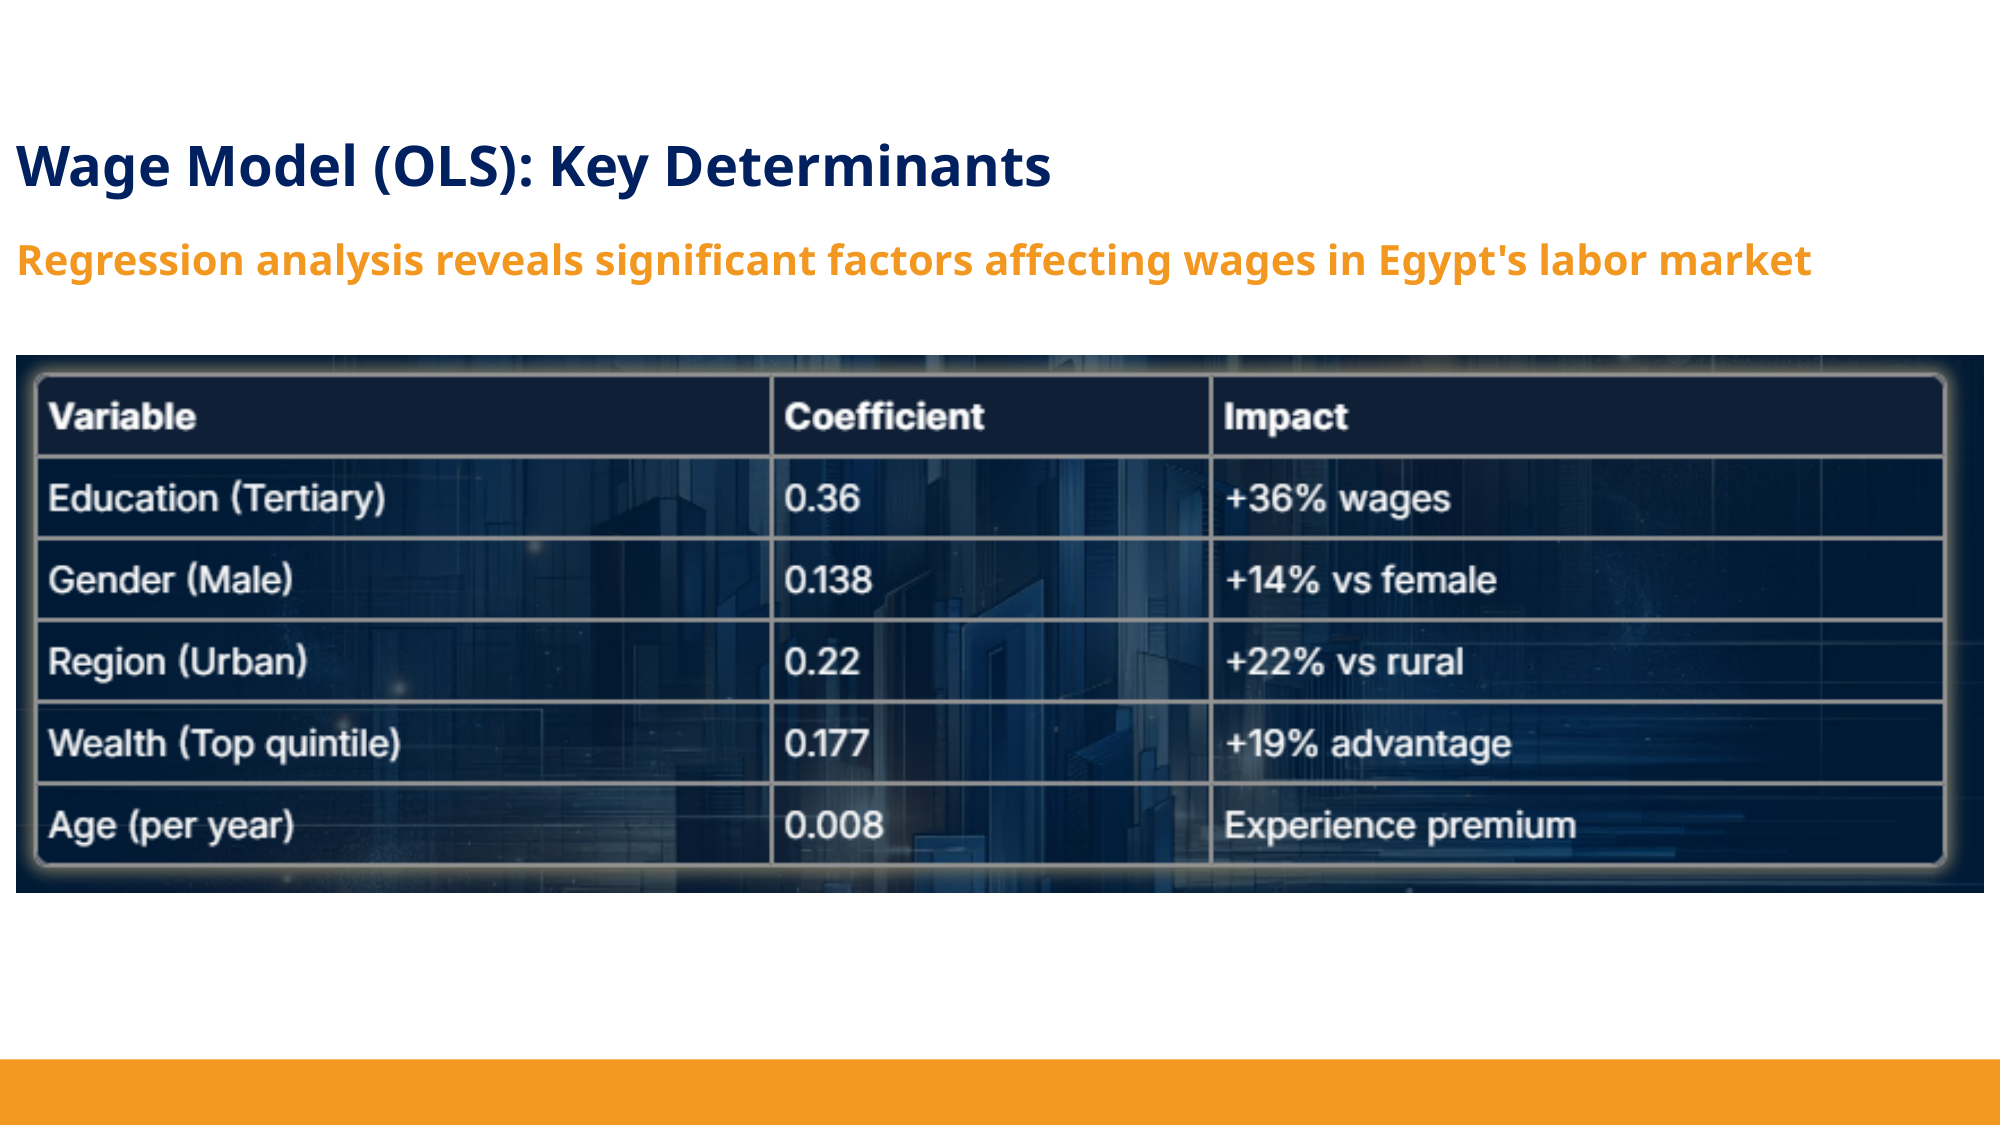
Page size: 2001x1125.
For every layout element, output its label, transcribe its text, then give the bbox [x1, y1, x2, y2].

text_box [0, 1059, 2000, 1125]
picture [16, 355, 1984, 893]
text_box Regression analysis reveals significant factors affecting wages in Egypt's labor market [16, 189, 1947, 284]
text_box Wage Model (OLS): Key Determinants [16, 103, 1352, 189]
